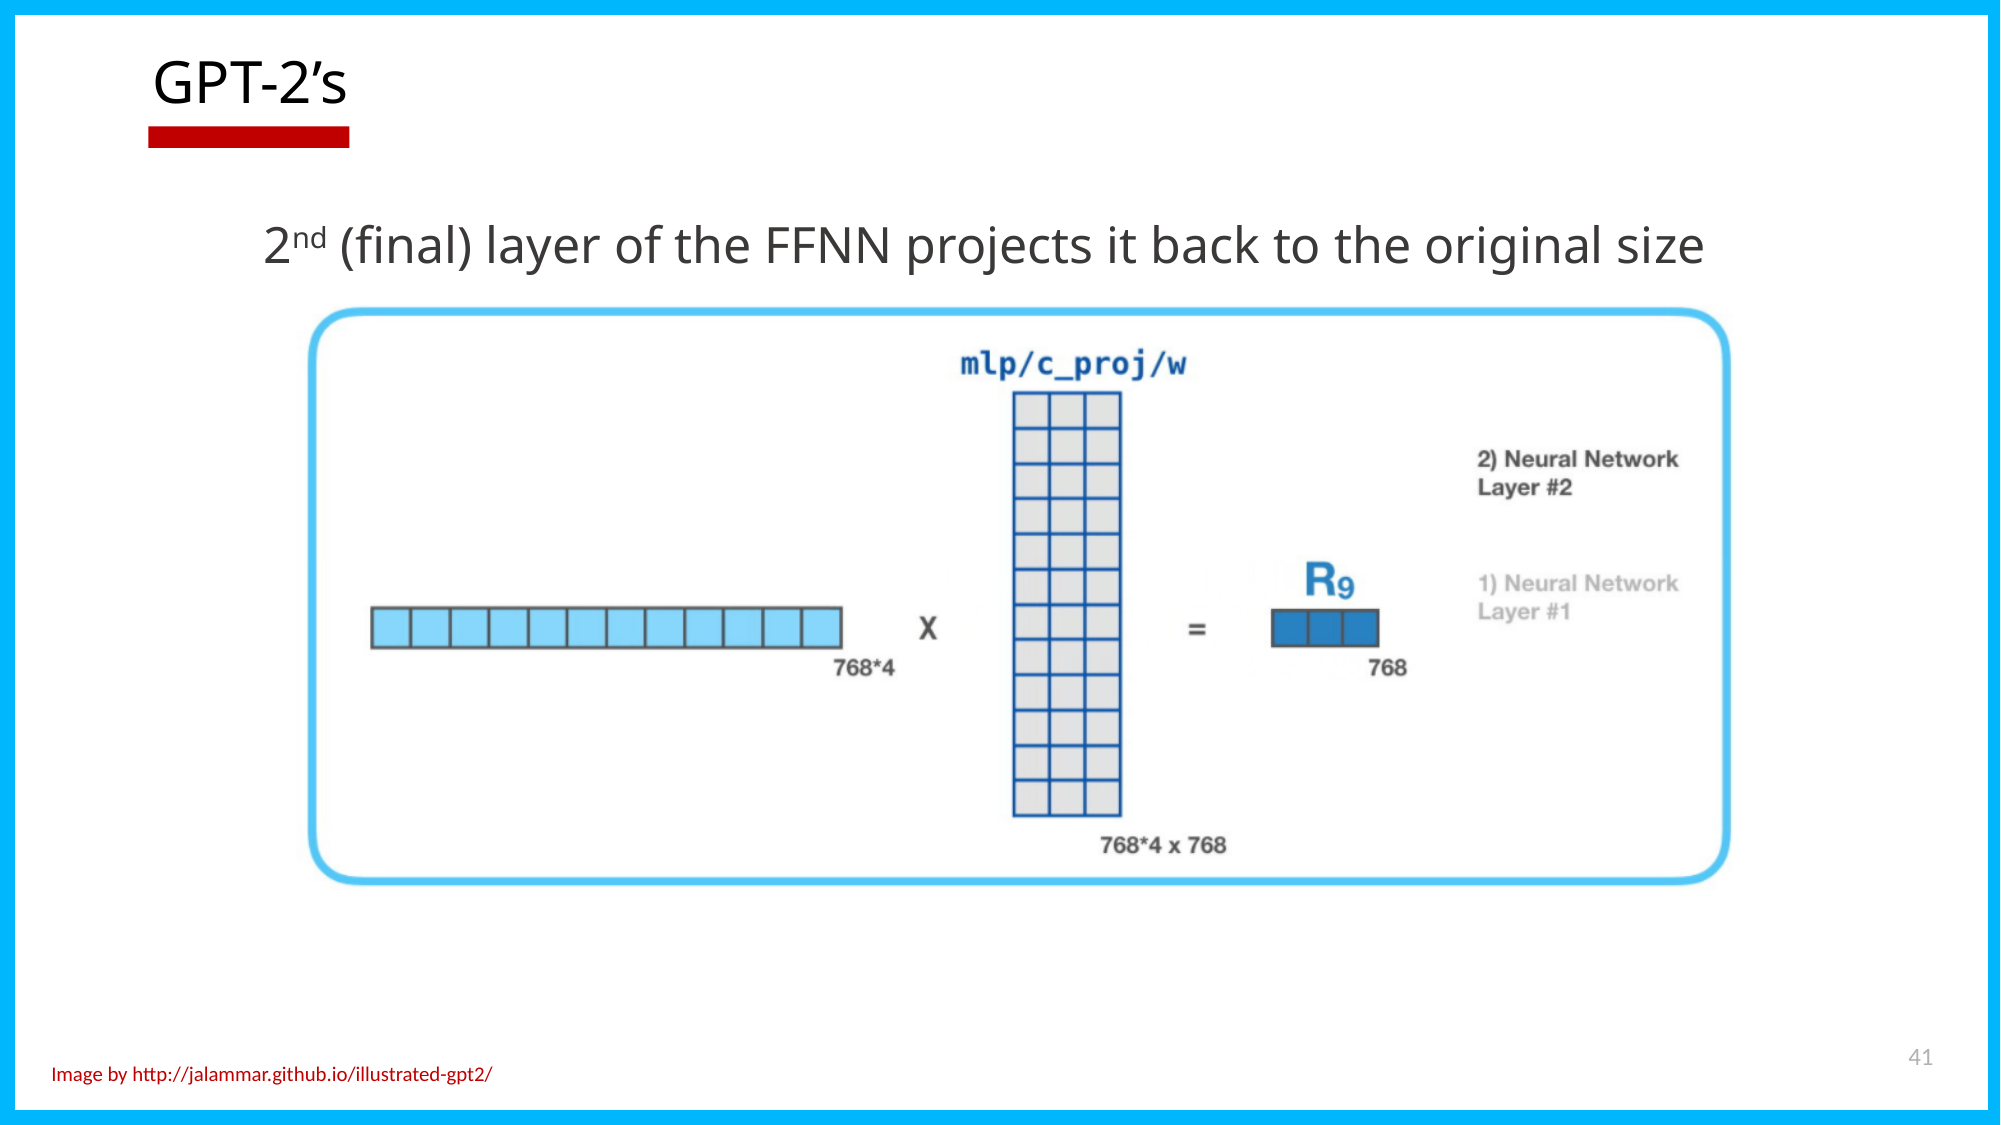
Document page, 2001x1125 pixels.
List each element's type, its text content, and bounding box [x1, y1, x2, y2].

title GPT-2’s [137, 45, 1586, 148]
text_box 2nd (final) layer of the FFNN projects it back to the original size [248, 176, 1889, 282]
picture [295, 302, 1745, 898]
slide_number 41 [1498, 1025, 1949, 1086]
text_box Image by http://jalammar.github.io/illustrated-gpt2/ [36, 1052, 508, 1093]
